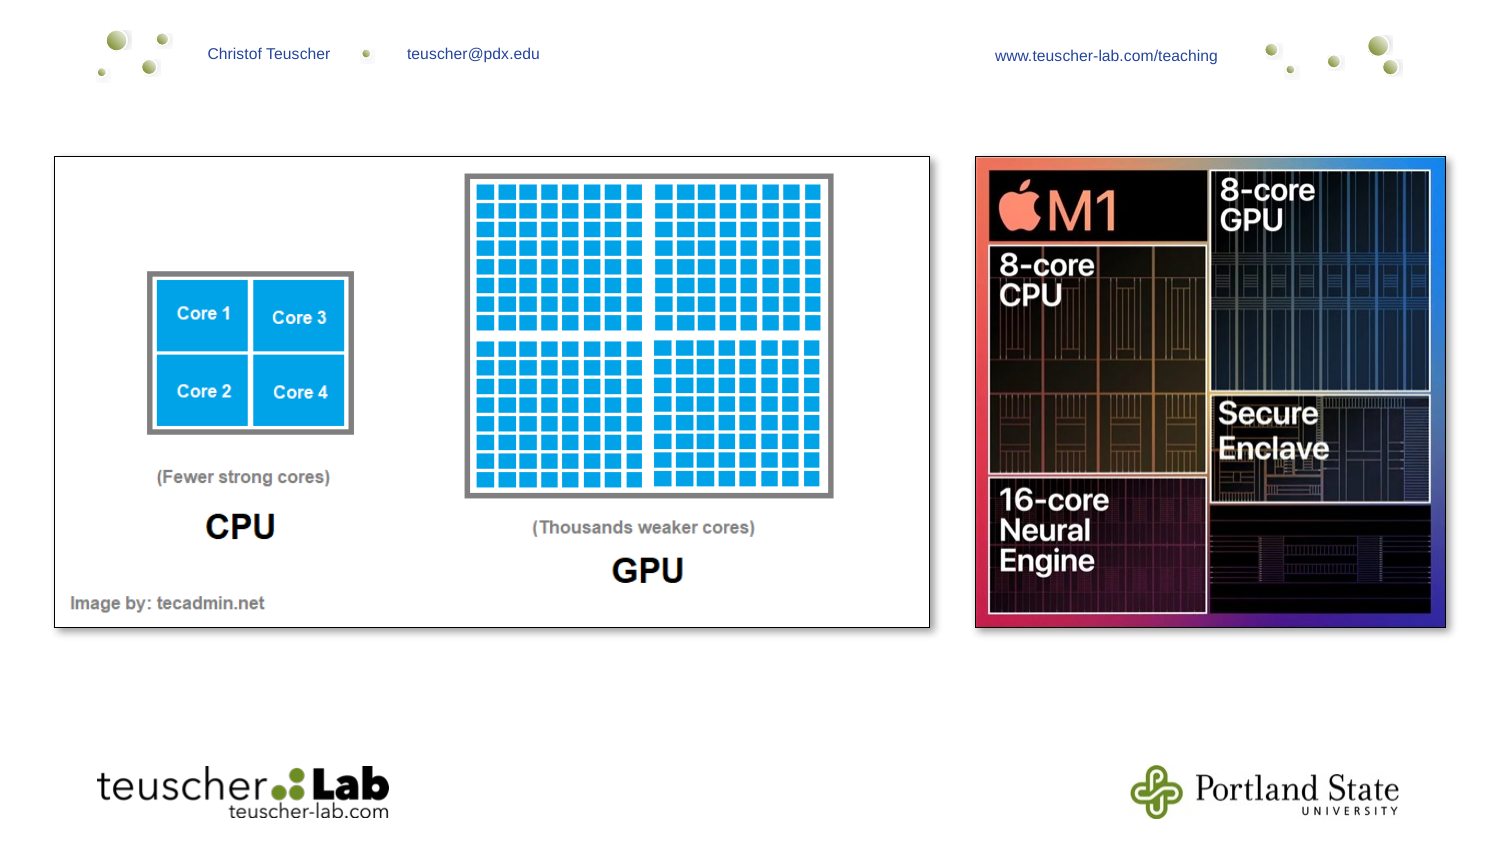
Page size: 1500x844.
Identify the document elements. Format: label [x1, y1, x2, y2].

picture [1130, 765, 1399, 819]
picture [974, 156, 1446, 628]
picture [54, 156, 930, 628]
picture [97, 766, 389, 818]
